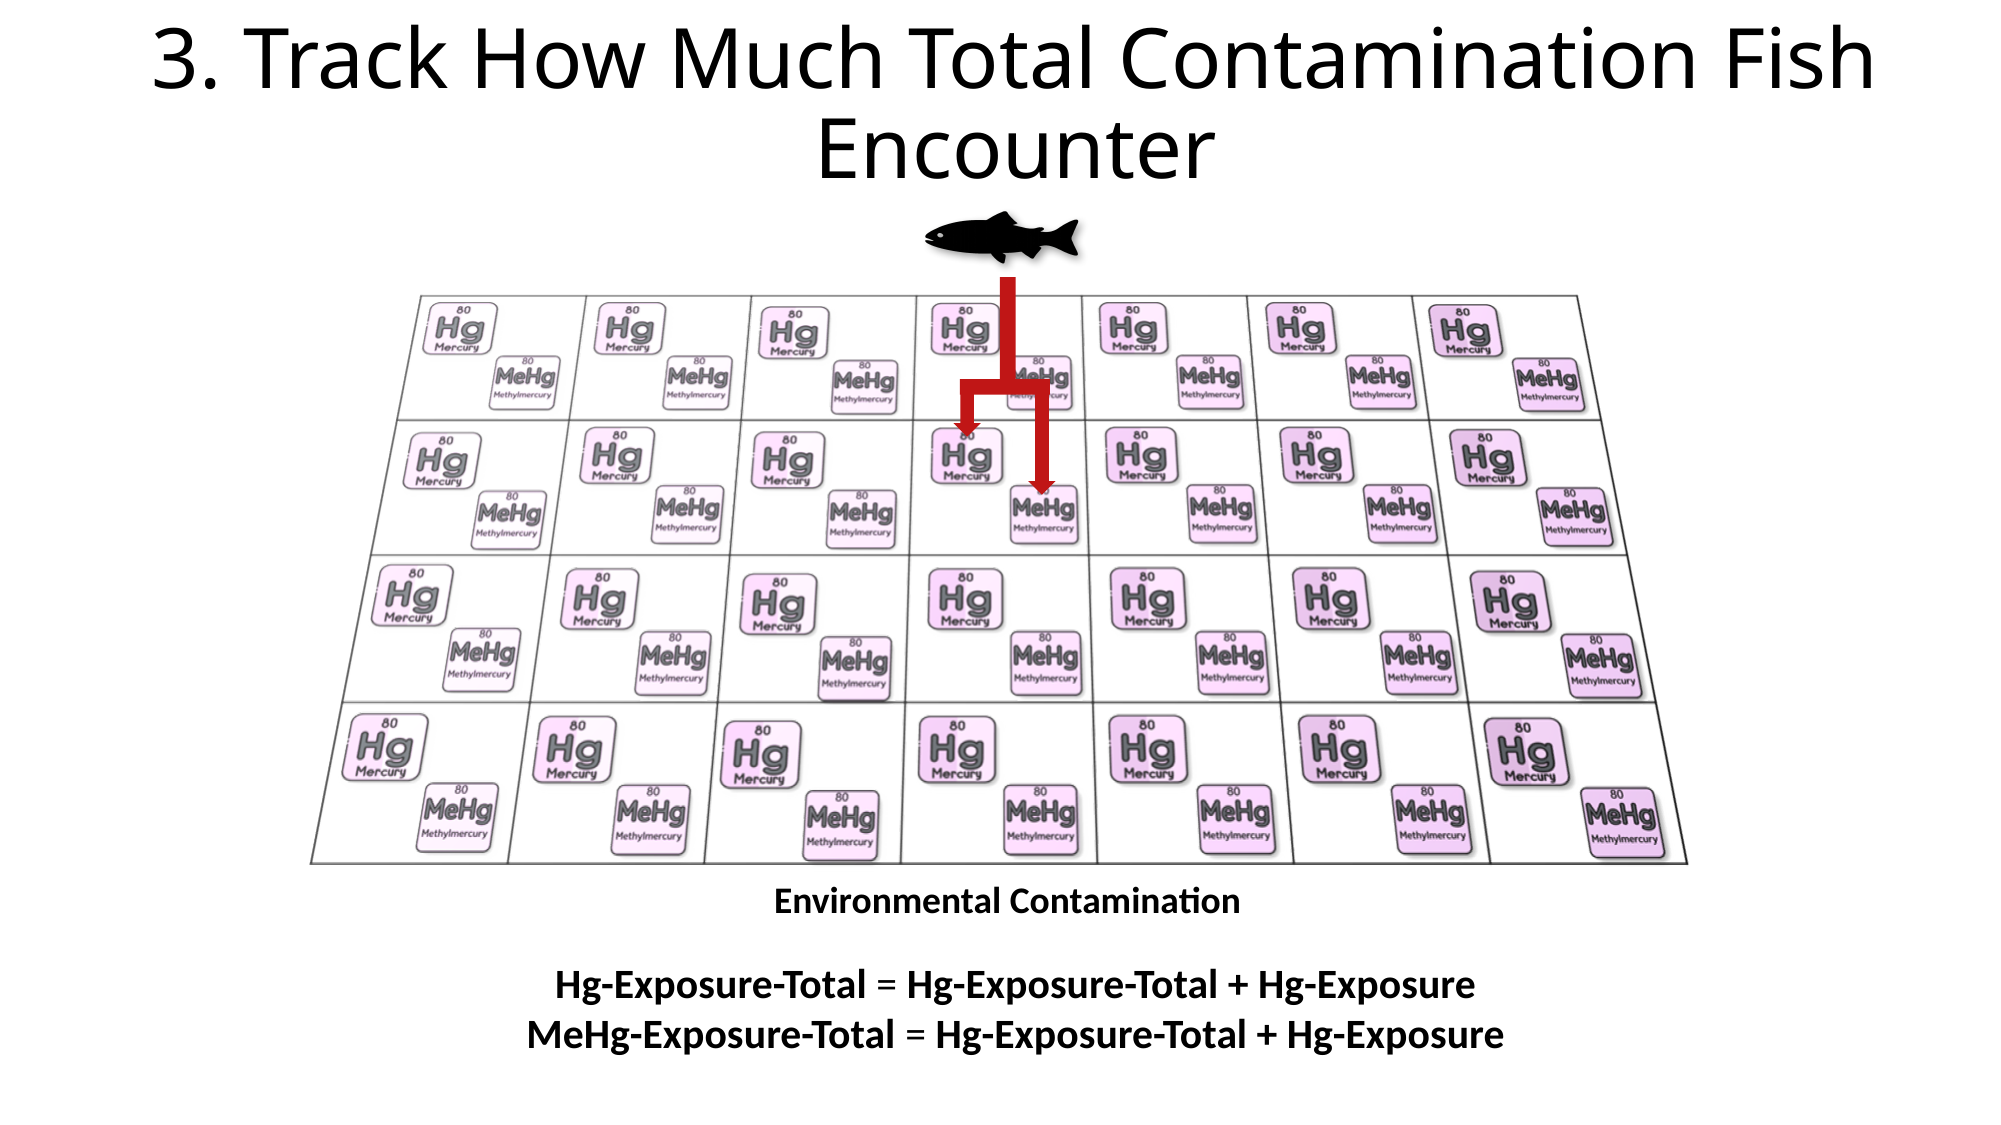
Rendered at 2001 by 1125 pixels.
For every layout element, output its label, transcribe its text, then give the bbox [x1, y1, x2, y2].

title 3. Track How Much Total Contamination Fish Encounter [55, 0, 1977, 216]
text_box Hg-Exposure-Total = Hg-Exposure-Total + Hg-Exposure MeHg-Exposure-Total = Hg-Exposure-Total + Hg-Exposure [73, 949, 1959, 1125]
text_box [953, 276, 1056, 495]
picture [306, 181, 1694, 876]
text_box Environmental Contamination [518, 876, 1497, 929]
